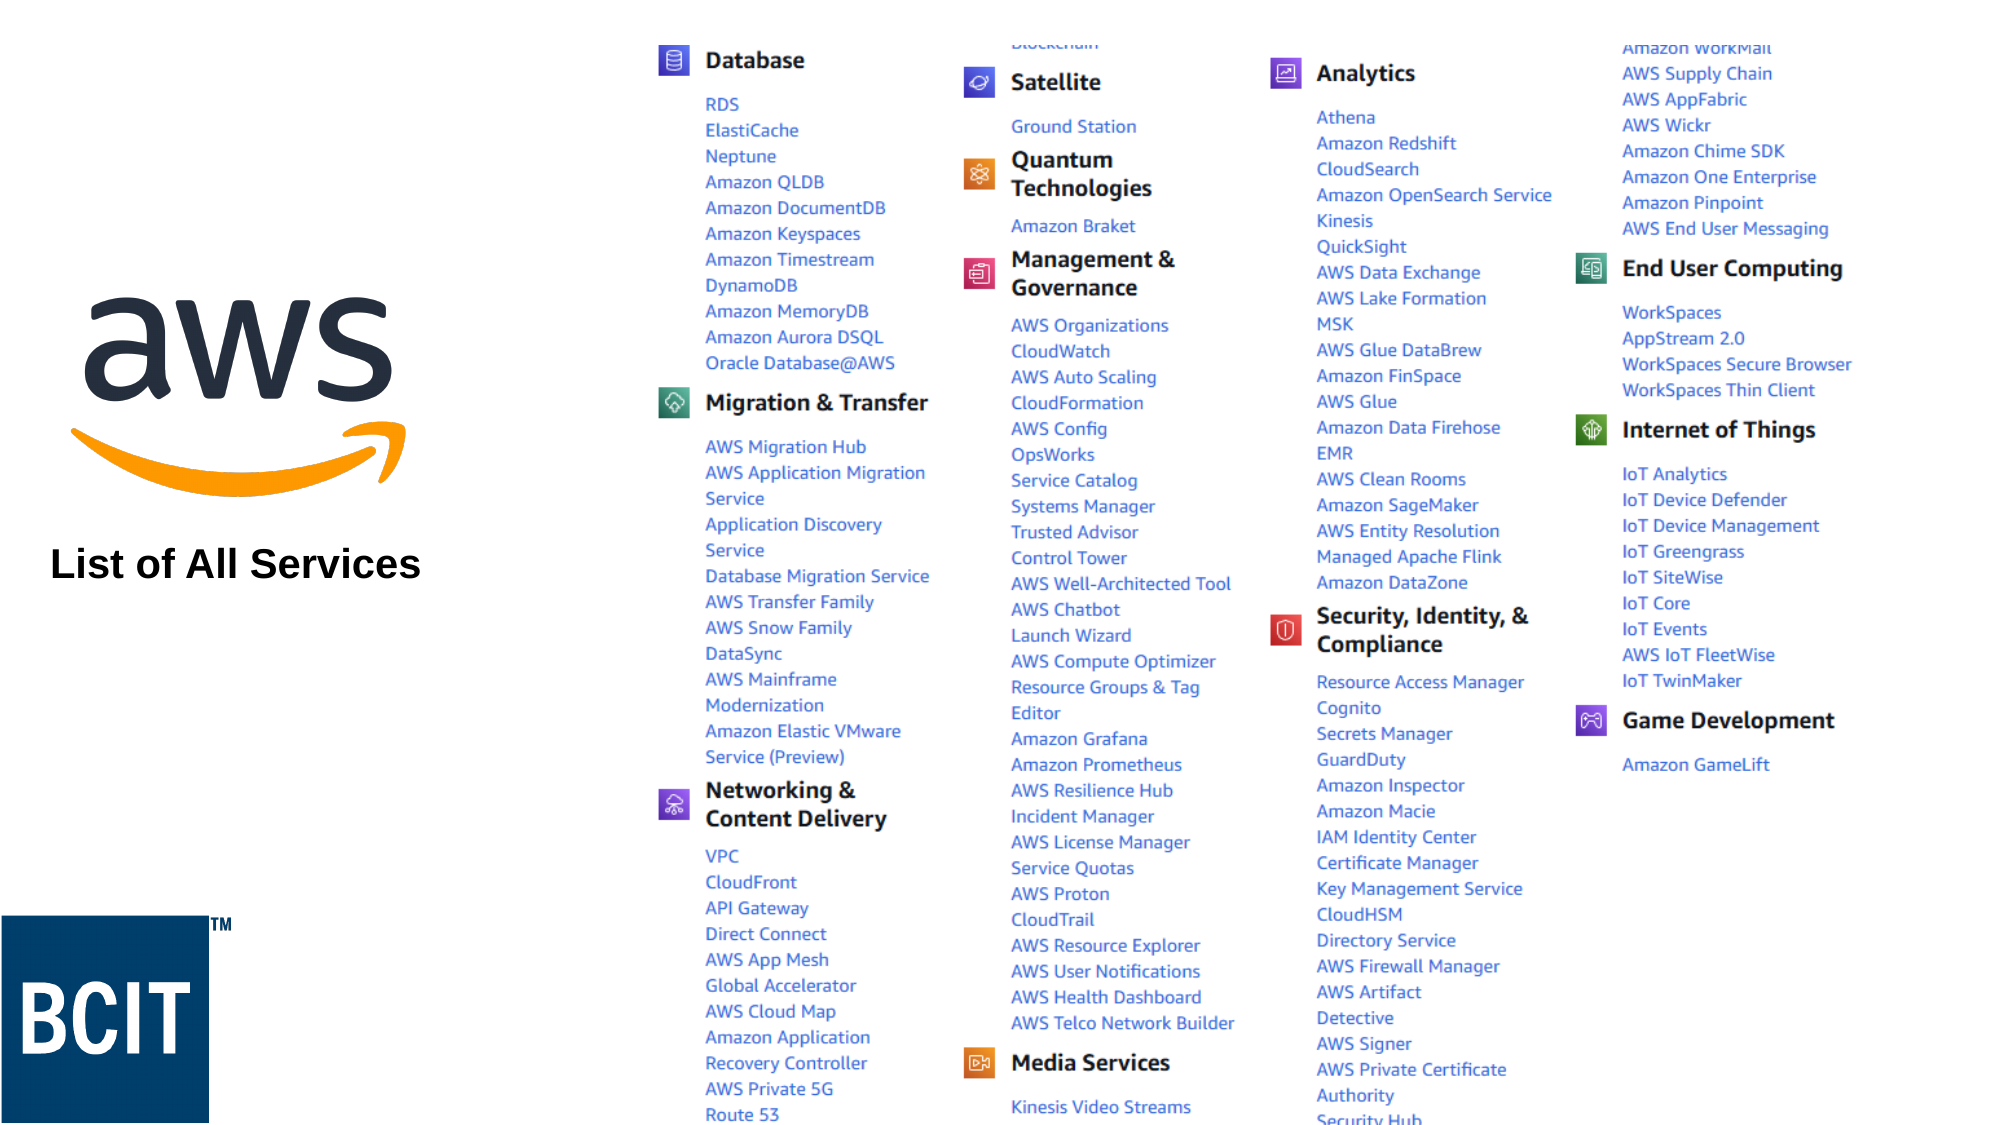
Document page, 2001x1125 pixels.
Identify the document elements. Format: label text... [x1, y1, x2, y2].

picture [0, 913, 233, 1125]
picture [69, 296, 407, 499]
text_box List of All Services [34, 529, 441, 595]
picture [651, 44, 1858, 1125]
